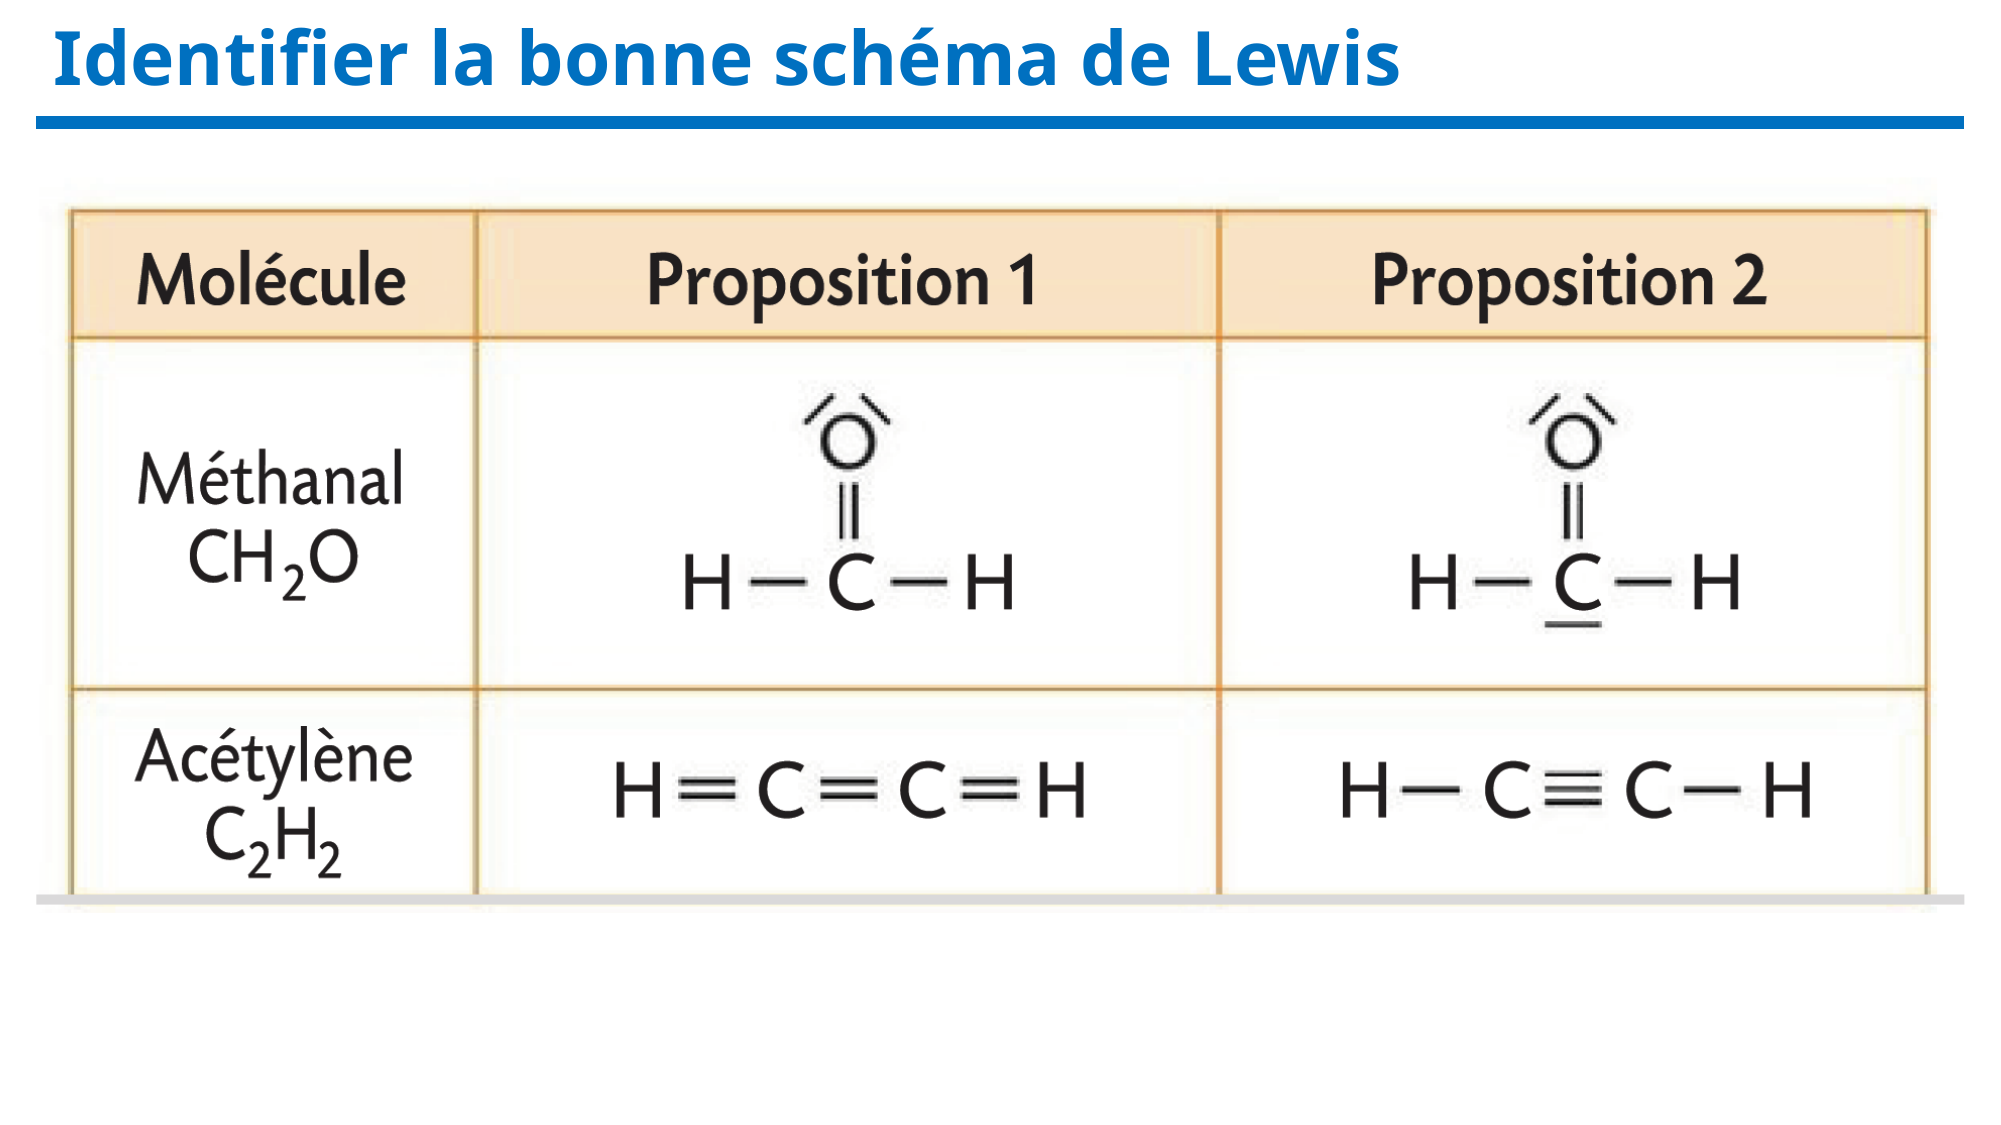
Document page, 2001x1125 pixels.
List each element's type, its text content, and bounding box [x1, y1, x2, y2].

picture [36, 174, 1965, 913]
text_box Identifier la bonne schéma de Lewis [0, 0, 2000, 123]
